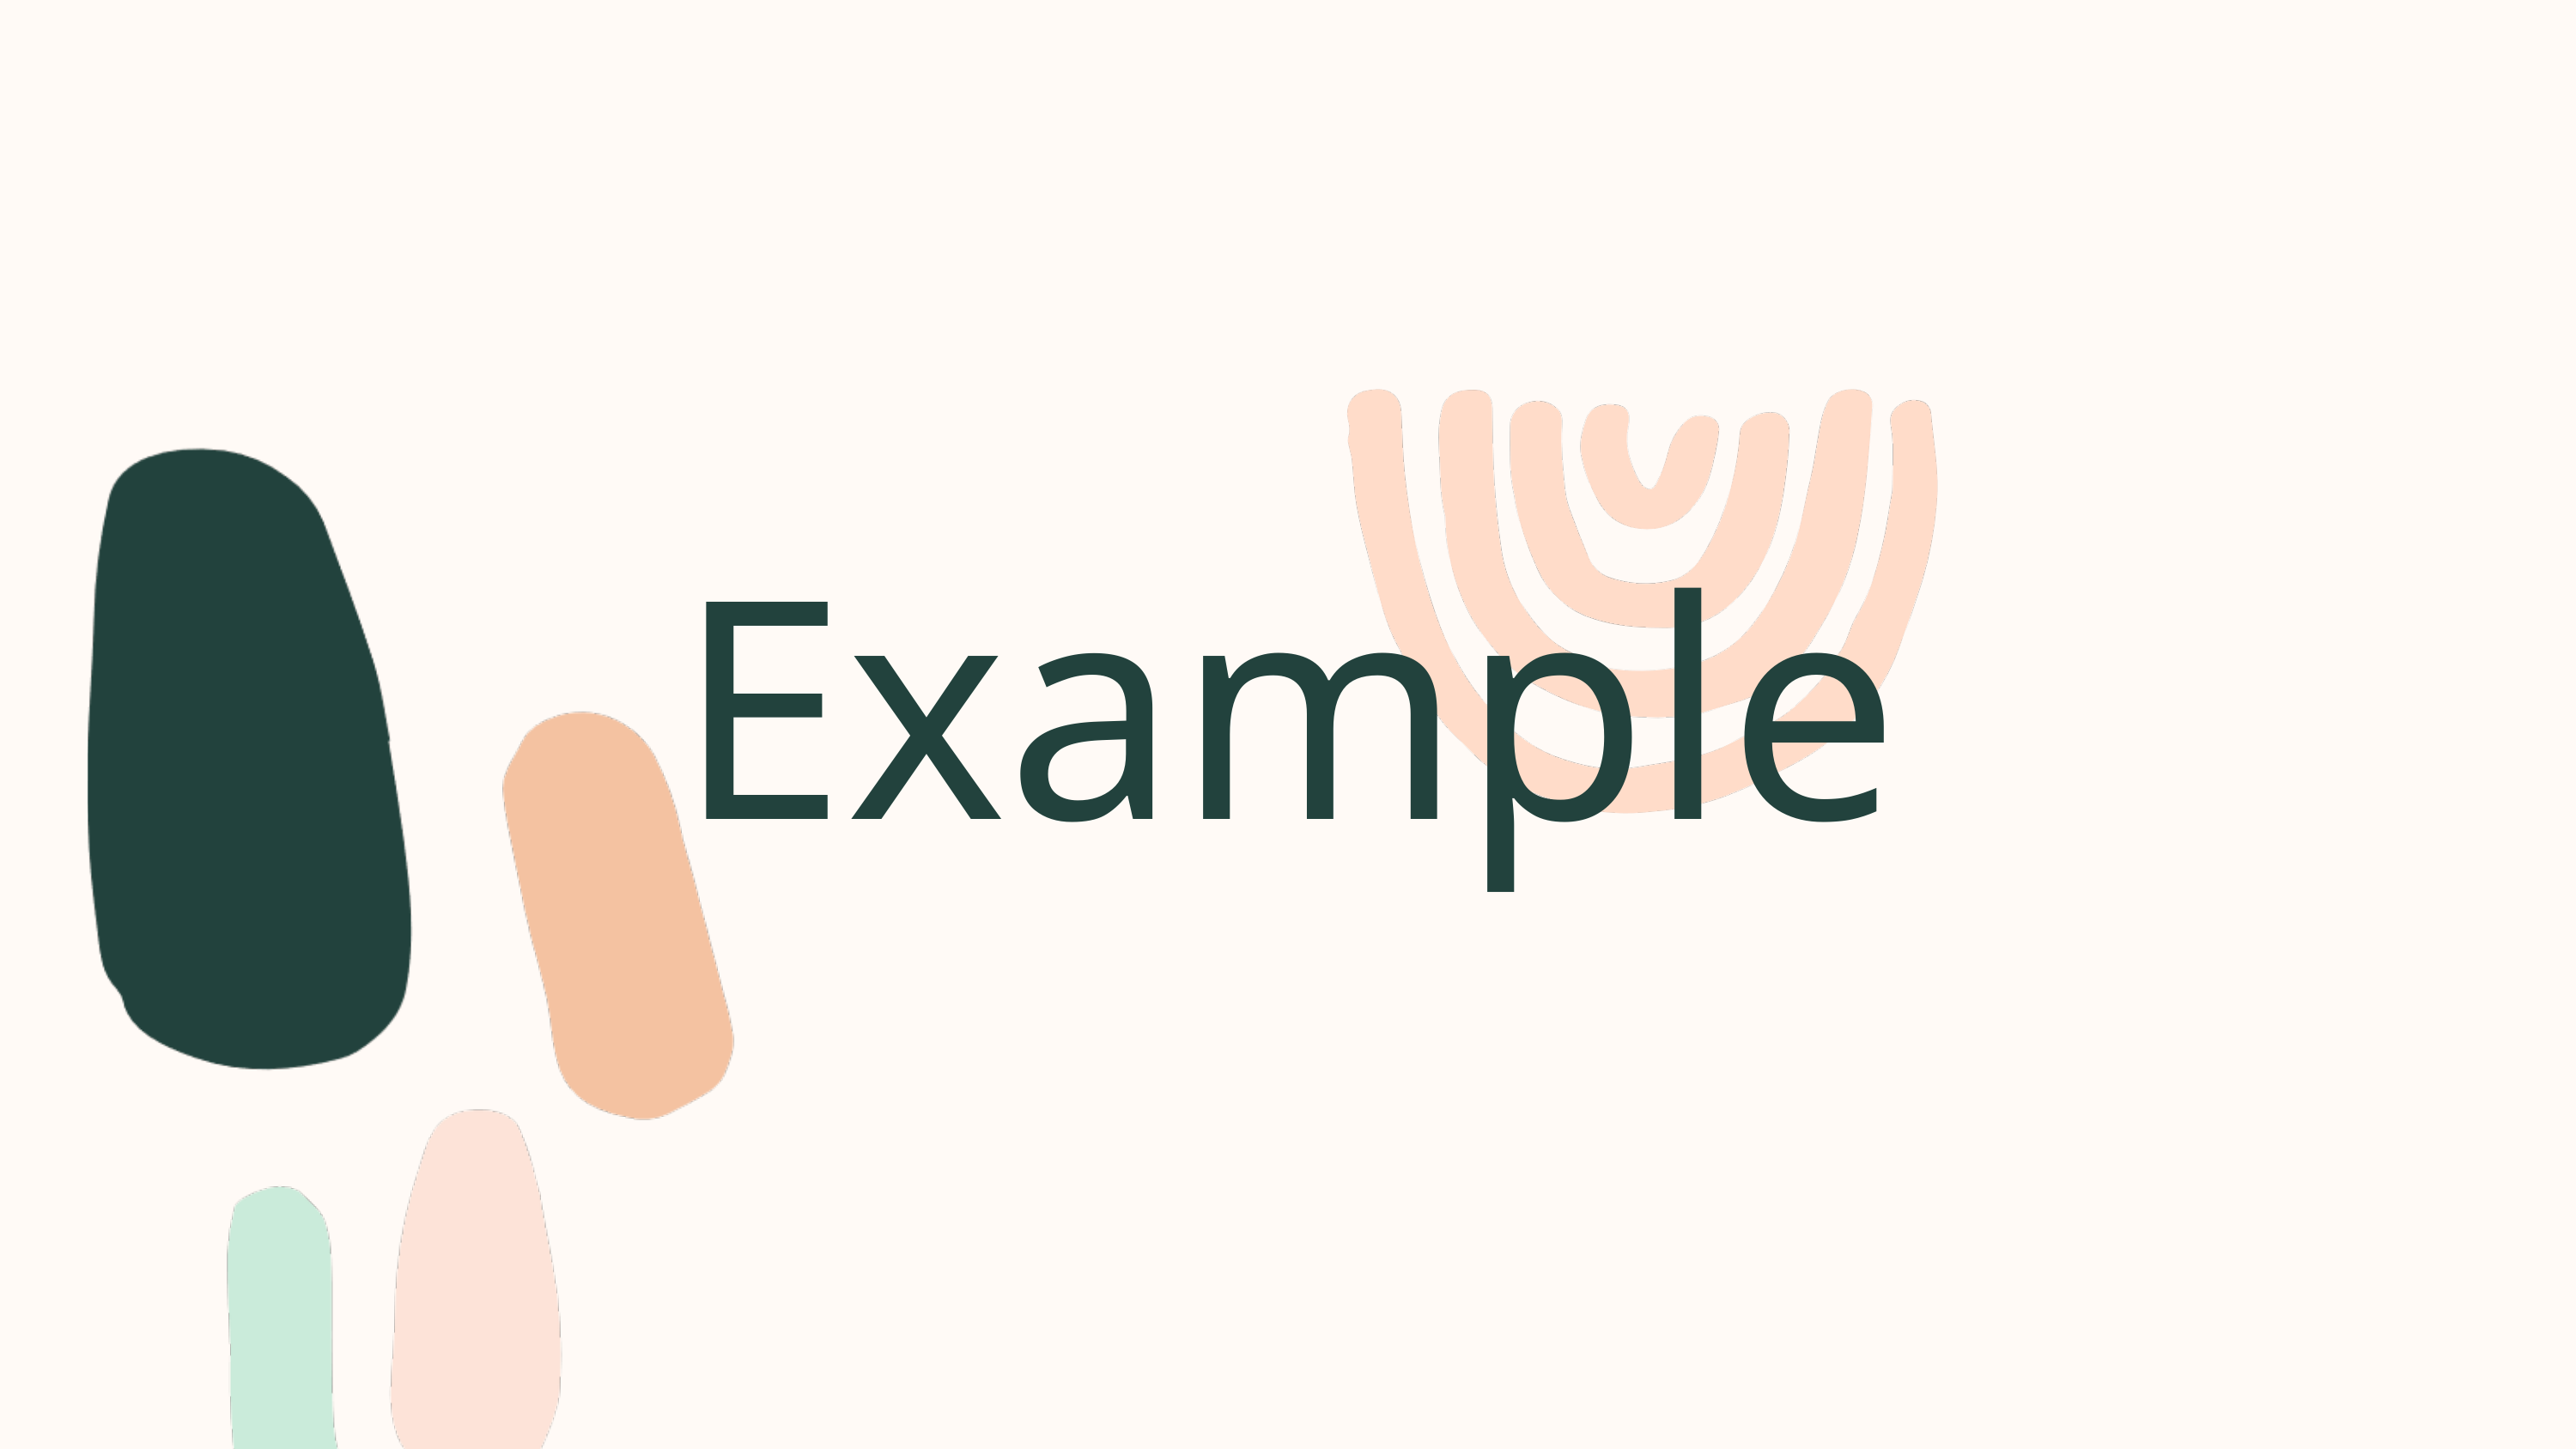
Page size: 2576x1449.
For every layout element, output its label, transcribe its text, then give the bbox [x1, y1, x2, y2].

text_box [1345, 385, 1940, 625]
text_box [87, 442, 736, 1449]
text_box Example [736, 625, 2165, 881]
